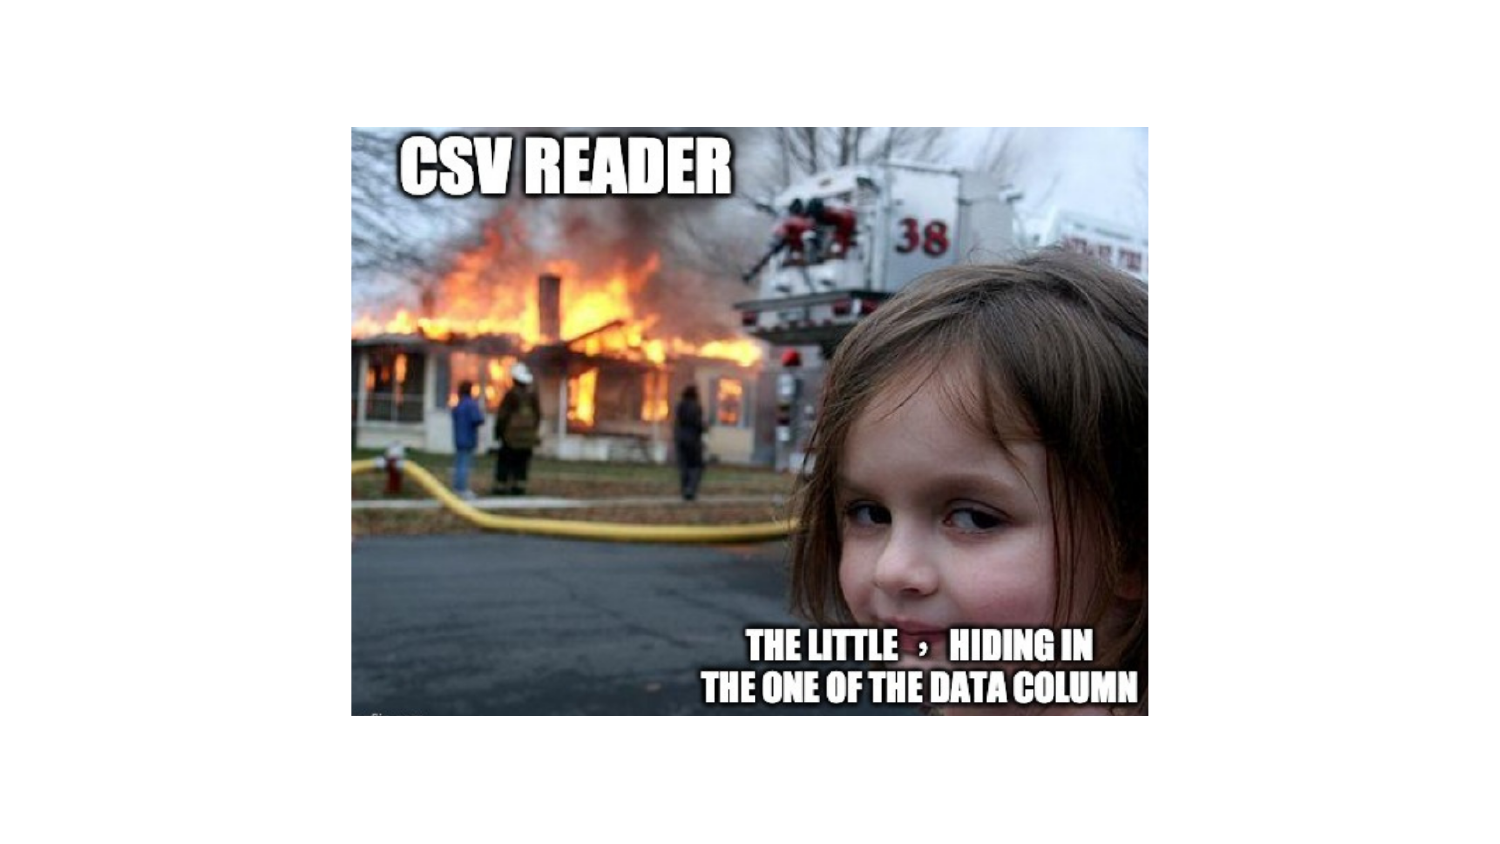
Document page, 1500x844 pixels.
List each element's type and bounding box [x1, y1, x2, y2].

picture [351, 127, 1149, 716]
